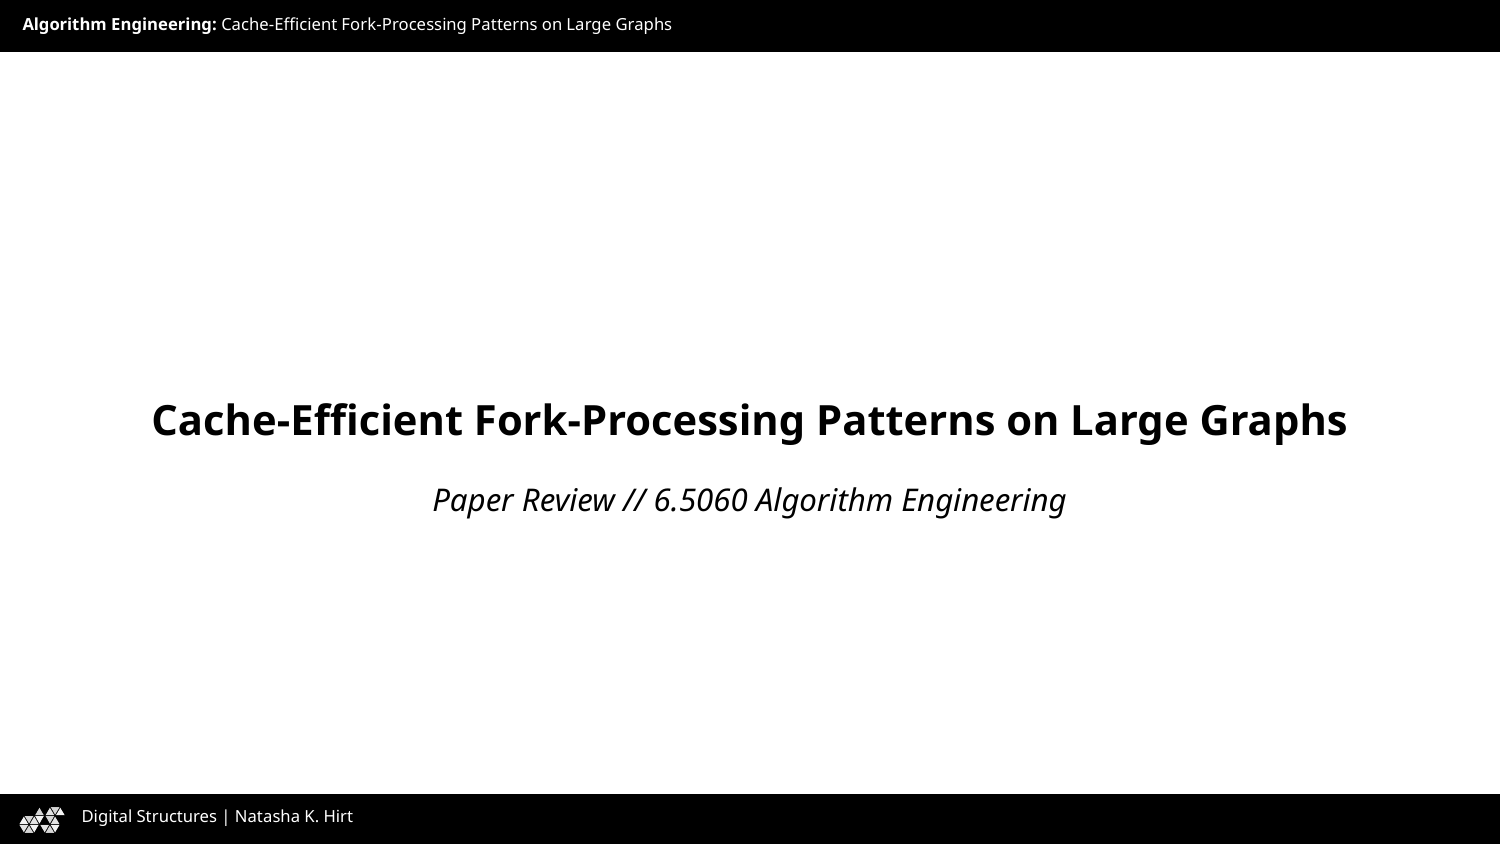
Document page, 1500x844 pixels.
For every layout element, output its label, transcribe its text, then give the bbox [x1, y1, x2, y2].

title Cache-Efficient Fork-Processing Patterns on Large Graphs [51, 122, 1449, 459]
subtitle Paper Review // 6.5060 Algorithm Engineering [51, 464, 1449, 595]
picture [19, 807, 65, 833]
